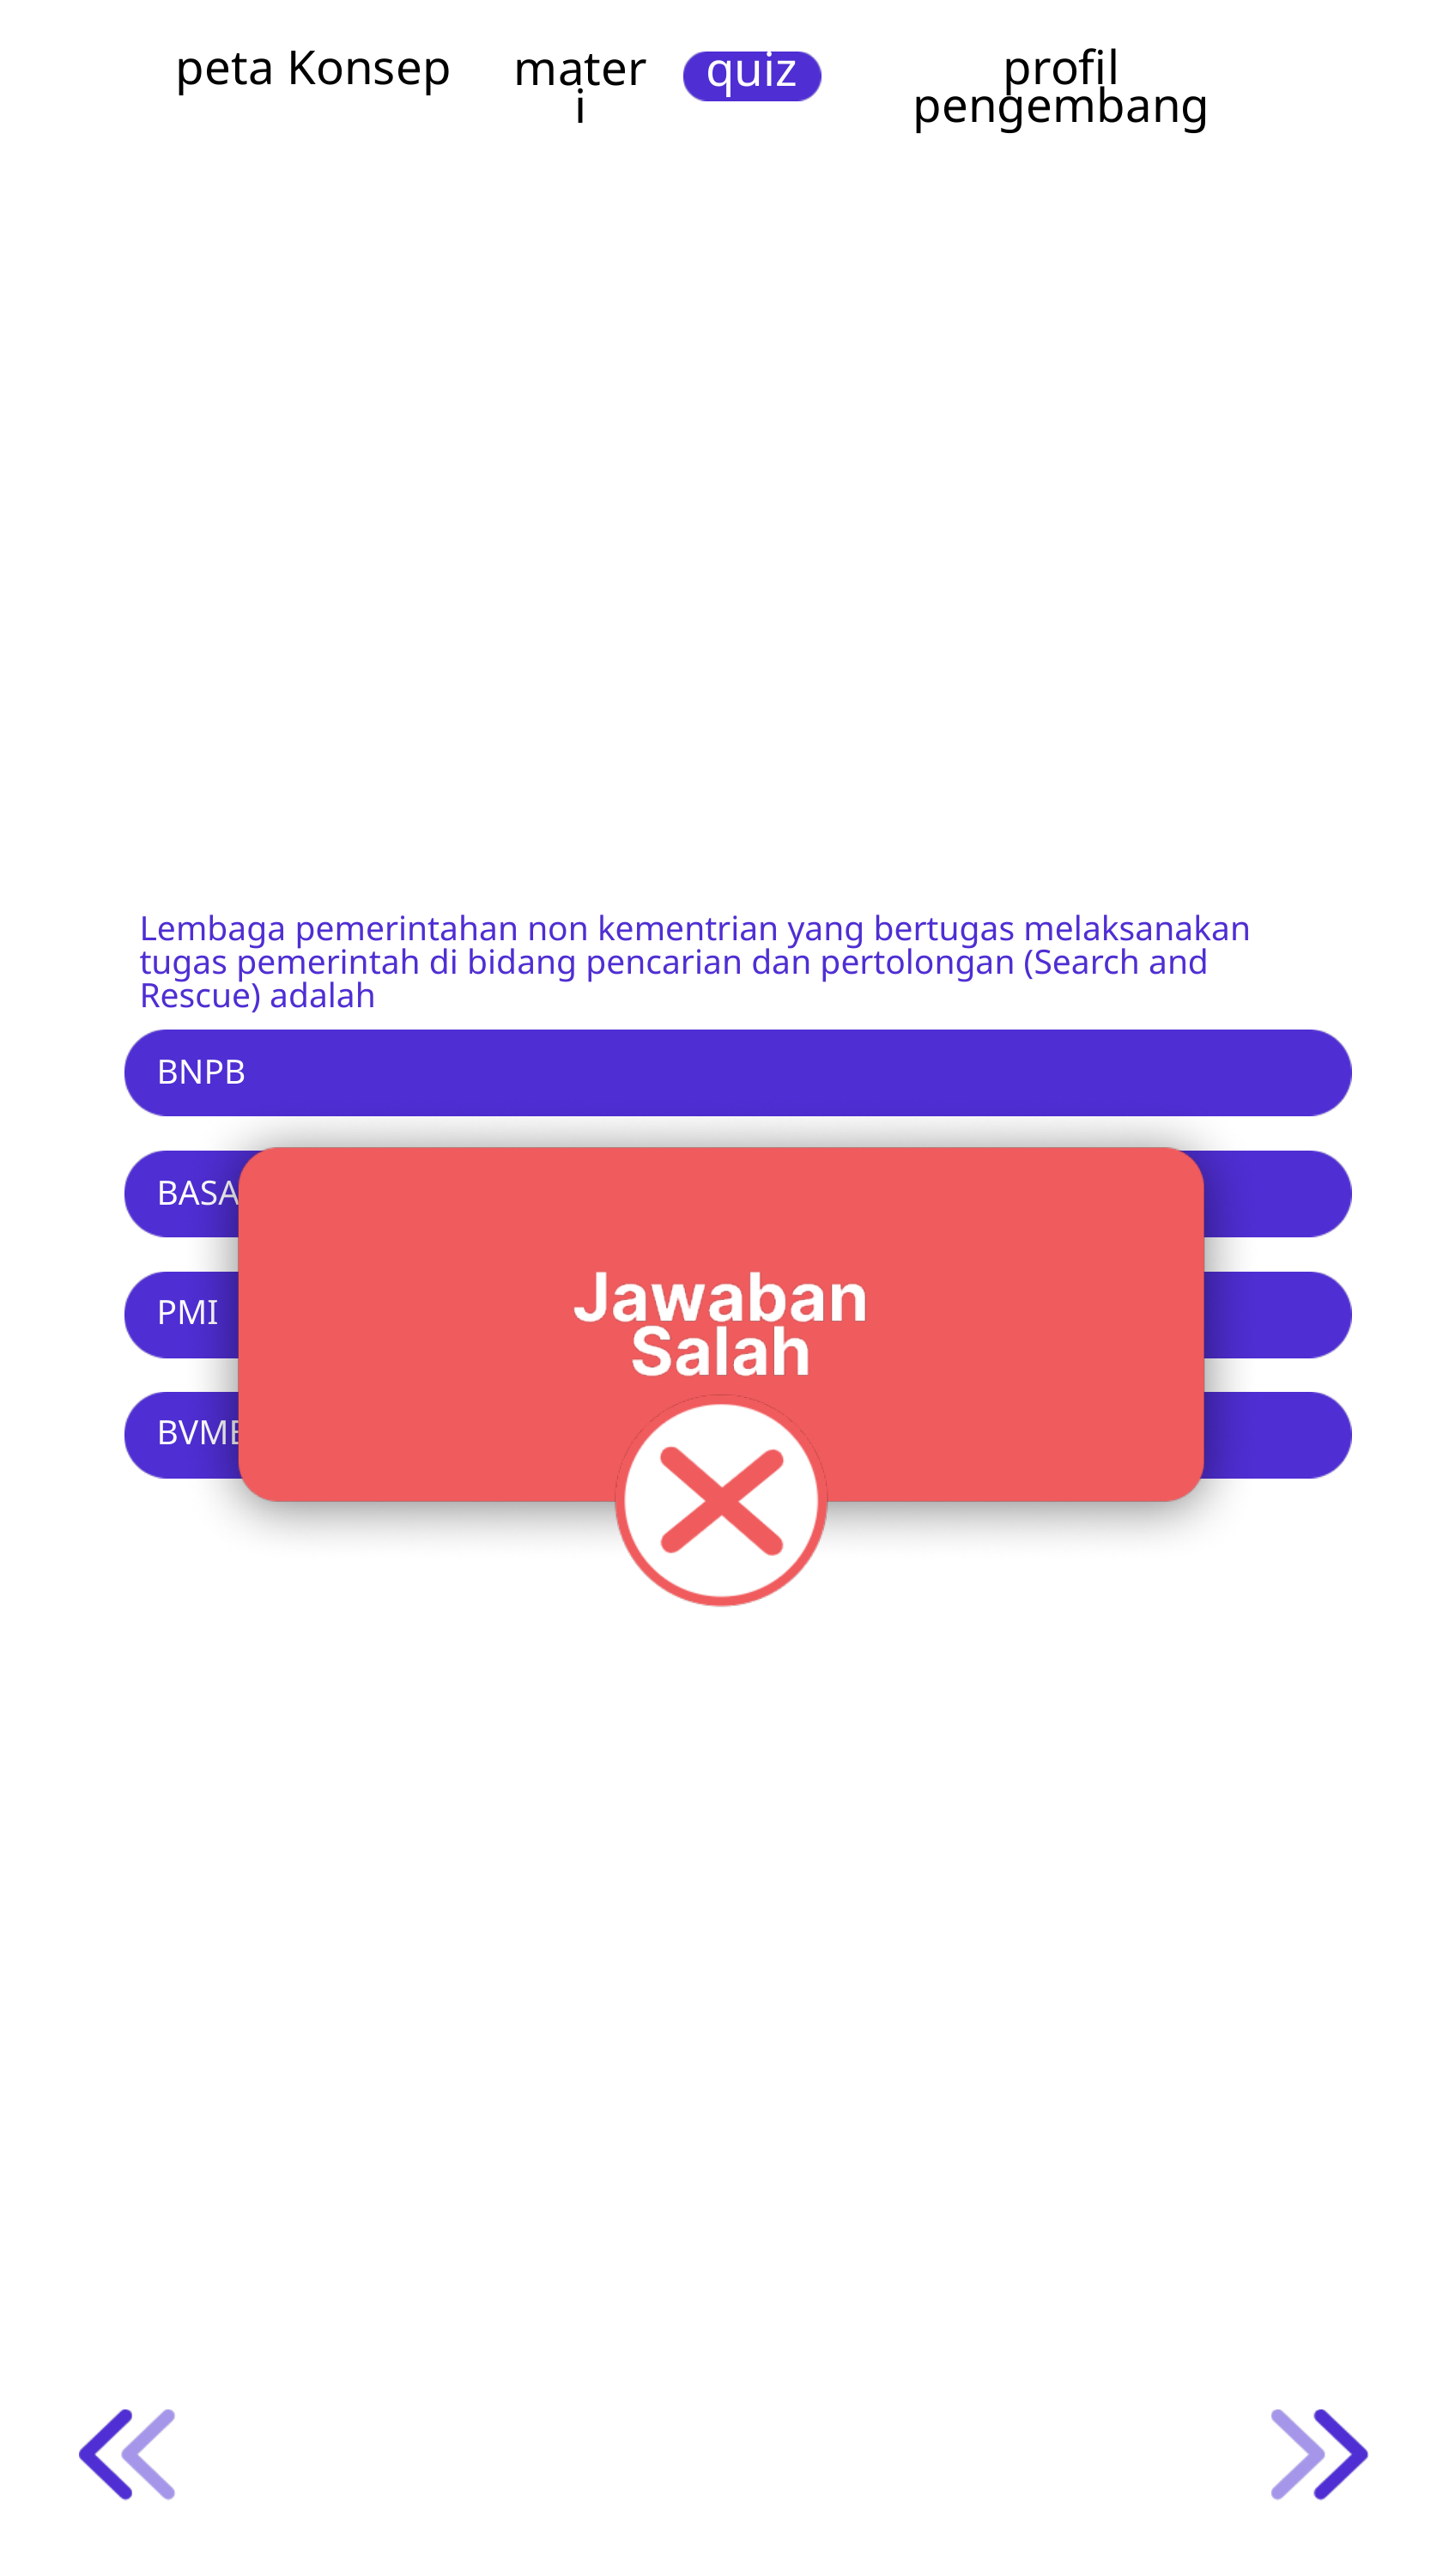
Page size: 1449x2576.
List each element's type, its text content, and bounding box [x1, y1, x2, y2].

text_box materi [508, 58, 653, 95]
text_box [179, 1094, 1264, 1620]
picture [124, 1272, 179, 1358]
text_box profil pengembang [850, 56, 1273, 94]
picture [1264, 1272, 1352, 1358]
picture [124, 1392, 179, 1479]
picture [124, 1030, 1352, 1116]
picture [79, 2409, 177, 2500]
picture [1264, 1151, 1352, 1237]
picture [124, 1151, 179, 1237]
picture [683, 52, 822, 101]
text_box peta Konsep [173, 56, 455, 94]
picture [1271, 2409, 1369, 2500]
text_box Lembaga pemerintahan non kementrian yang bertugas melaksanakan tugas pemerintah di bidang pencarian dan pertolongan (Search and Rescue) adalah [139, 913, 1300, 1015]
picture [1264, 1392, 1352, 1479]
